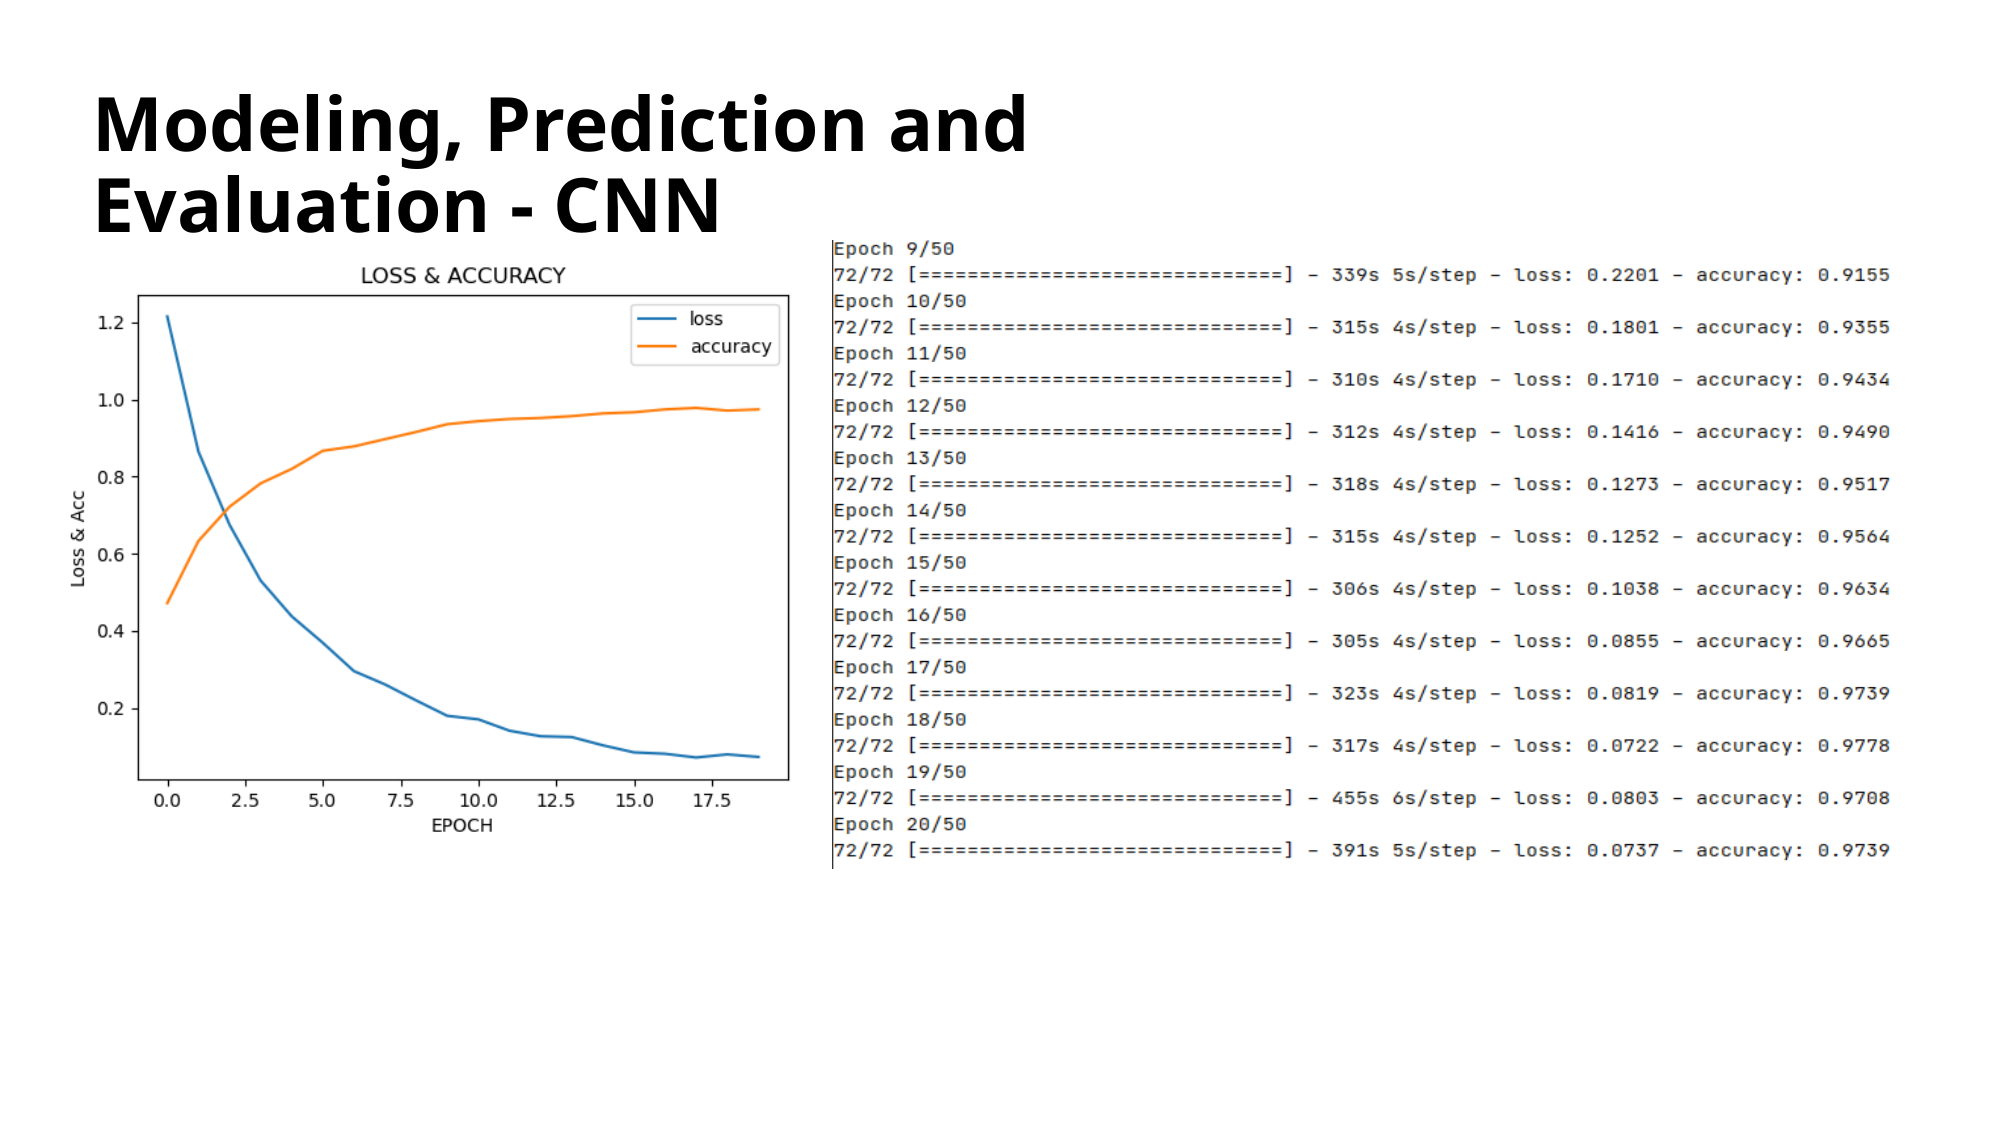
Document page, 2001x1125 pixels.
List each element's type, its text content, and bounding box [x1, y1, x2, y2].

title Modeling, Prediction and Evaluation - CNN [77, 72, 1440, 175]
picture [33, 219, 1912, 869]
